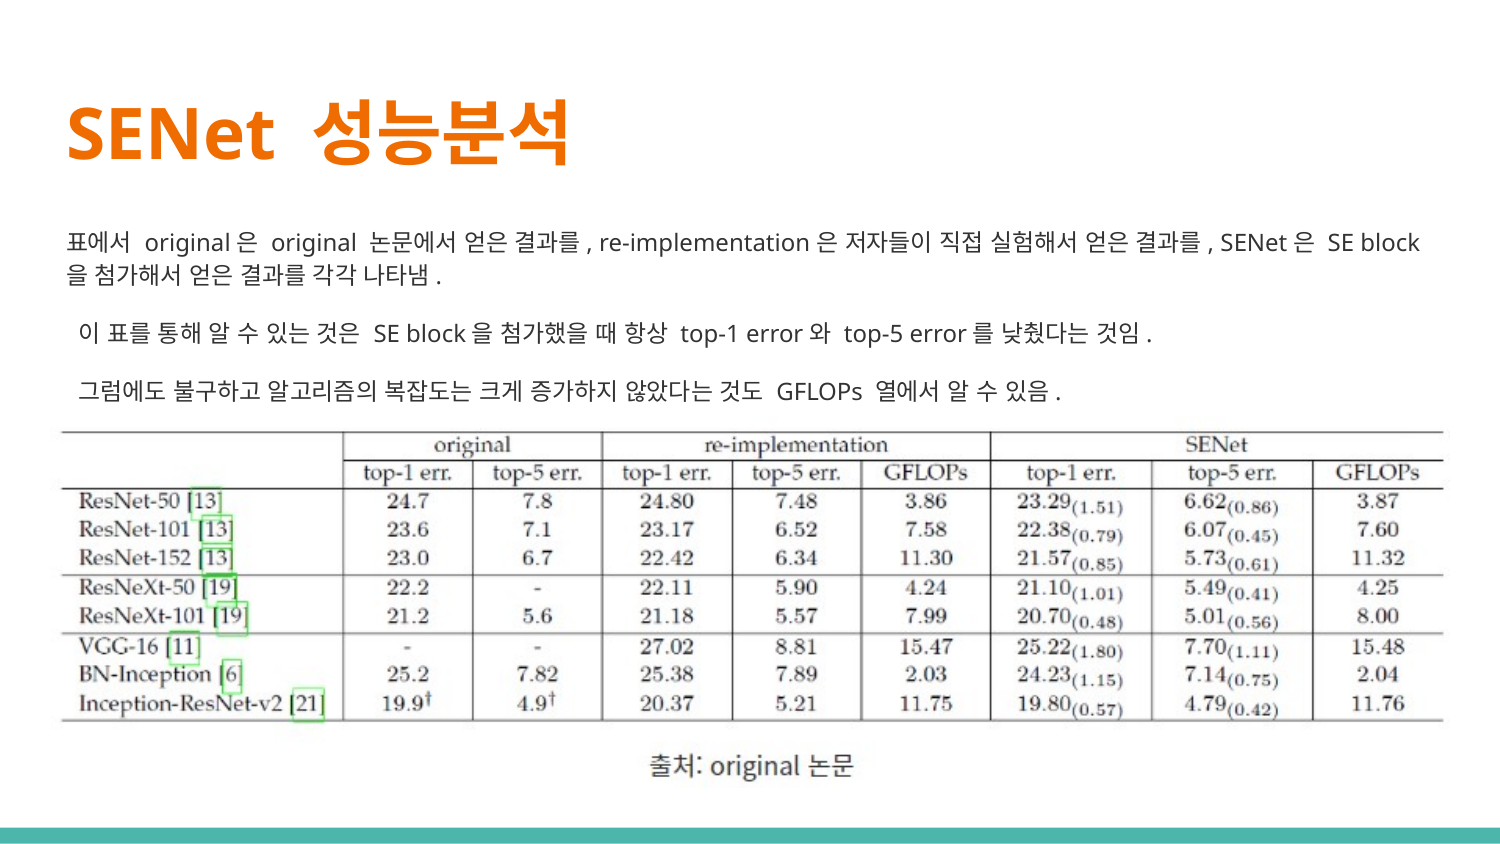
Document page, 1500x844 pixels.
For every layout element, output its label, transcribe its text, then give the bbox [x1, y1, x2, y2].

list 표에서 original은 original 논문에서 얻은 결과를, re-implementation은 저자들이 직접 실험해서 얻은 결과를, SENet은 SE block을 첨가해서 얻은 결과를 각각 나타냄. 이 표를 통해 알 수 있는 것은 SE block을 첨가했을 때 항상 top-1 error와 top-5 error를 낮췄다는 것임. 그럼에도 불구하고 알고리즘의 복잡도는 크게 증가하지 않았다는 것도 GFLOPs 열에서 알 수 있음. [51, 207, 1449, 416]
title SENet 성능분석 [51, 72, 1449, 189]
picture [50, 416, 1450, 788]
